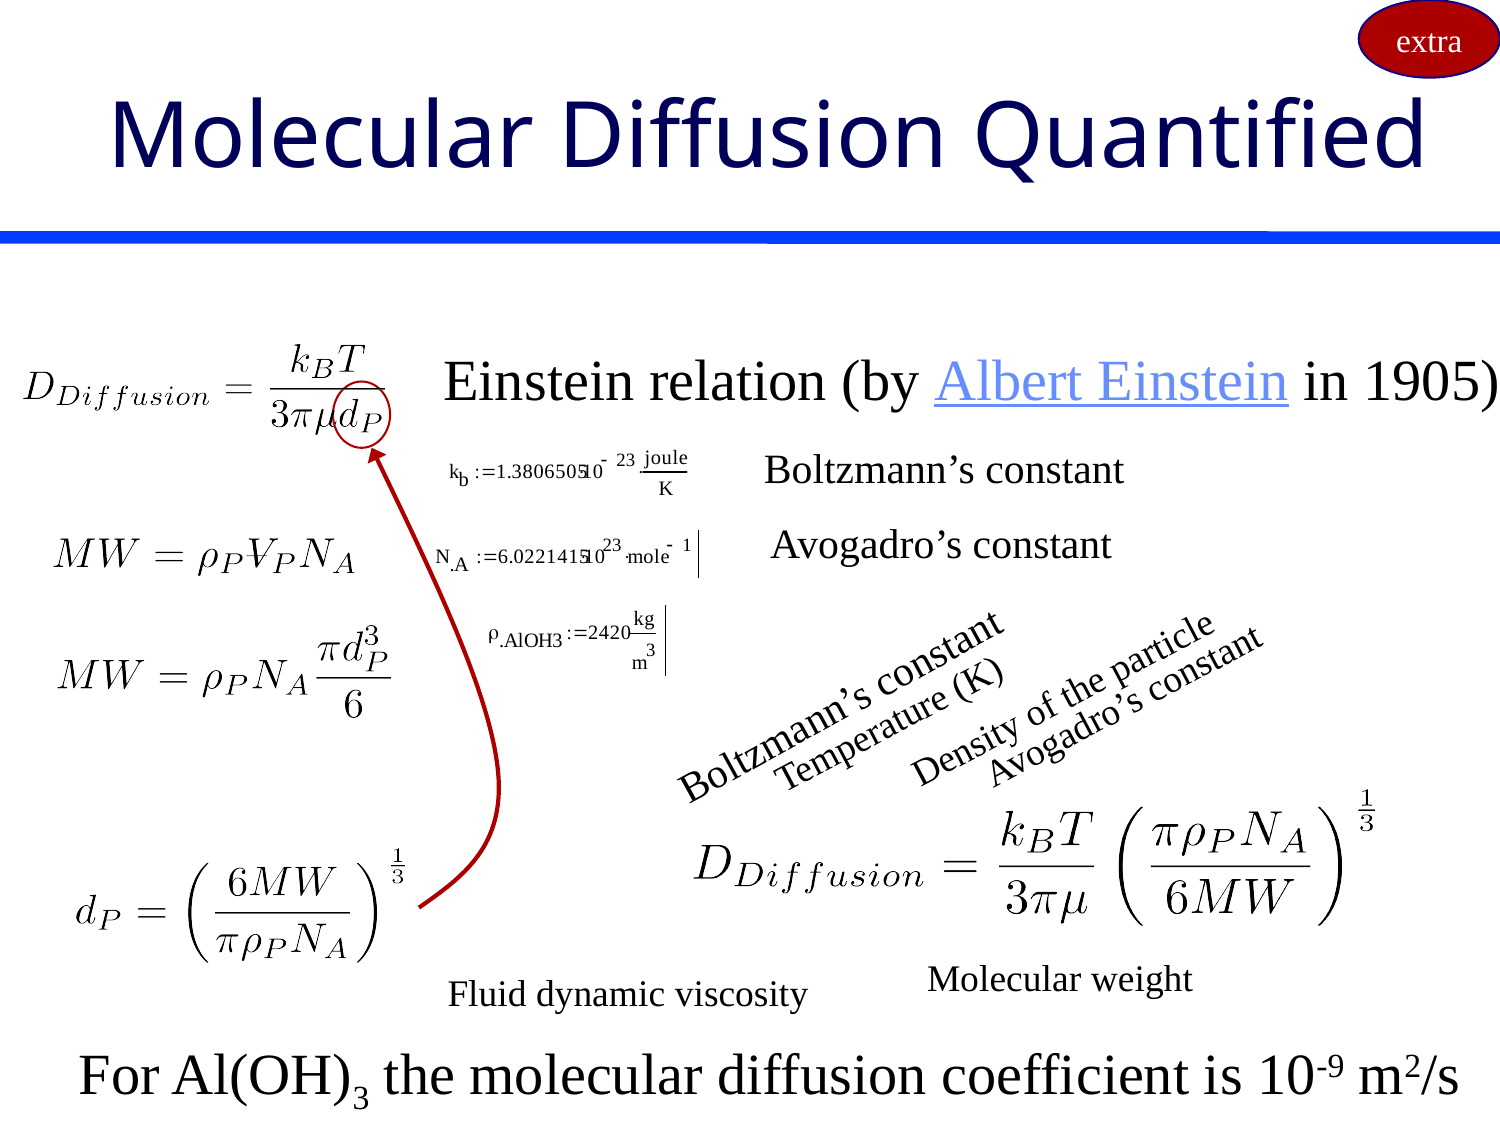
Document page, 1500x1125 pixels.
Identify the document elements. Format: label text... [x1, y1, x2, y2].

text_box Temperature (K) [761, 648, 1025, 788]
text_box extra [1358, 0, 1500, 78]
text_box Avogadro’s constant [959, 597, 1285, 788]
text_box Avogadro’s constant [755, 509, 1128, 575]
picture [53, 538, 356, 577]
title Molecular Diffusion Quantified [75, 37, 1463, 225]
text_box [367, 447, 499, 908]
picture [484, 605, 686, 676]
picture [693, 789, 1375, 926]
text_box Einstein relation (by Albert Einstein in 1905) [428, 334, 1500, 420]
text_box Boltzmann’s constant [749, 434, 1140, 500]
picture [23, 344, 385, 435]
text_box Molecular weight [912, 946, 1209, 1007]
text_box Density of the particle [886, 583, 1225, 788]
text_box Fluid dynamic viscosity [432, 961, 824, 1022]
picture [76, 848, 406, 963]
picture [57, 625, 391, 719]
text_box [346, 443, 377, 448]
picture [432, 530, 716, 578]
text_box For Al(OH)3 the molecular diffusion coefficient is 10-9 m2/s [64, 1029, 1476, 1124]
picture [437, 435, 697, 510]
text_box Boltzmann’s constant [652, 580, 1026, 826]
